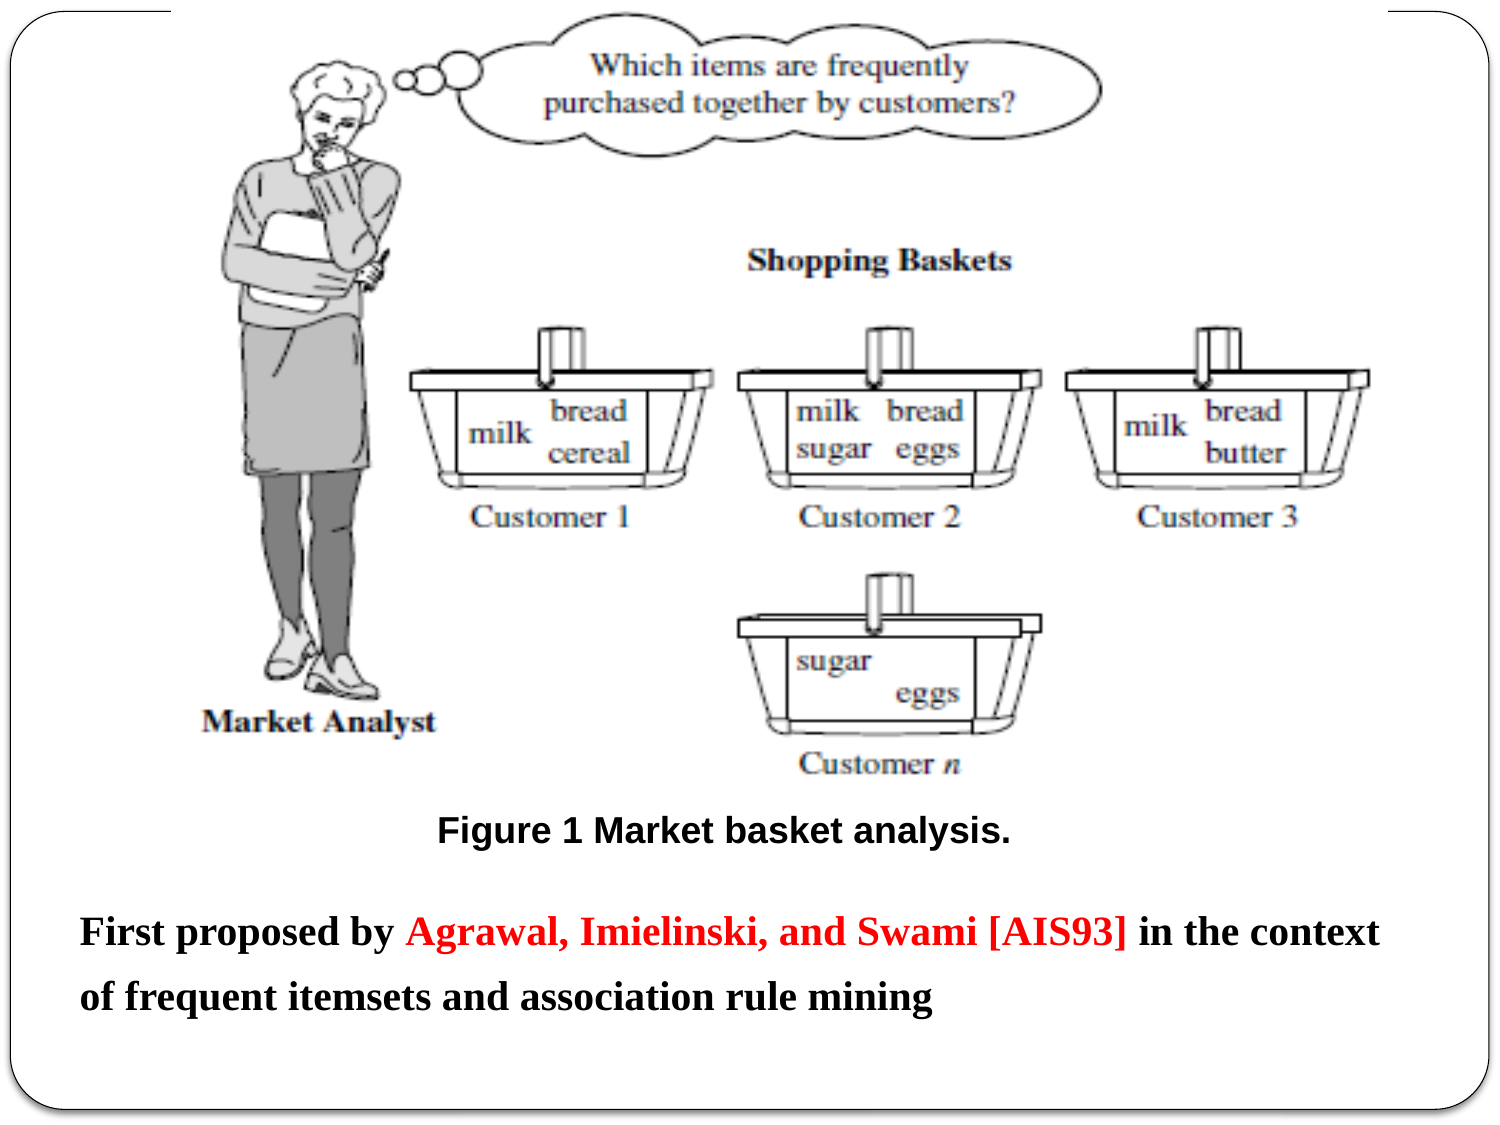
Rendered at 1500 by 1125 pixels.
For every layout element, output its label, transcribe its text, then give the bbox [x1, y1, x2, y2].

text_box Figure 1 Market basket analysis. [422, 798, 1027, 859]
text_box First proposed by Agrawal, Imielinski, and Swami [AIS93] in the context of frequent itemsets and association rule mining [64, 881, 1436, 1027]
picture [170, 0, 1389, 788]
